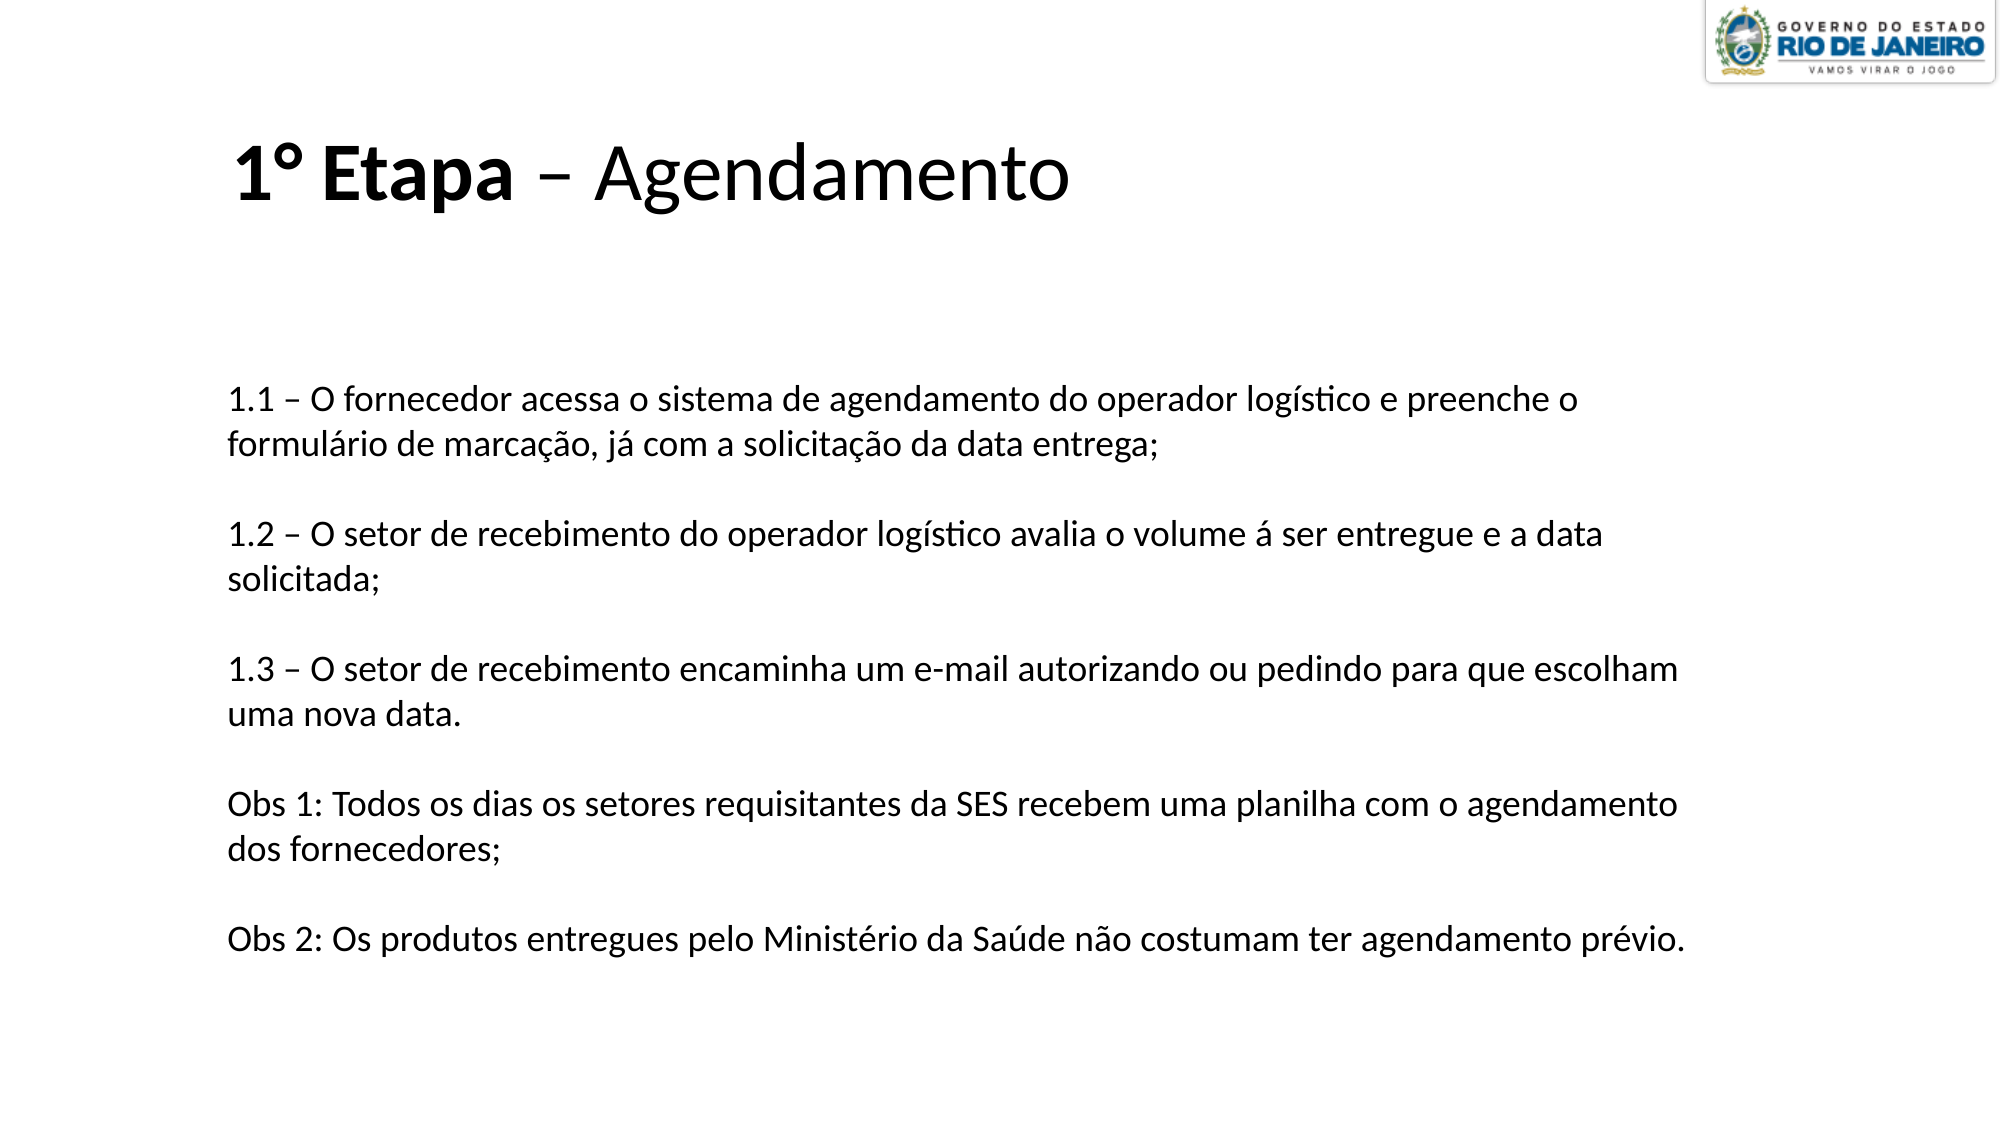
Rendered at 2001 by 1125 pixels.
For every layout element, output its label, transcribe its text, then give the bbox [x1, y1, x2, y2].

picture [1697, 0, 2000, 89]
text_box 1.1 – O fornecedor acessa o sistema de agendamento do operador logístico e preenche o formulário de marcação, já com a solicitação da data entrega; 1.2 – O setor de recebimento do operador logístico avalia o volume á ser entregue e a data solicitada; 1.3 – O setor de recebimento encaminha um e-mail autorizando ou pedindo para que escolham uma nova data. Obs 1: Todos os dias os setores requisitantes da SES recebem uma planilha com o agendamento dos fornecedores; Obs 2: Os produtos entregues pelo Ministério da Saúde não costumam ter agendamento prévio. [212, 321, 1724, 967]
text_box 1° Etapa – Agendamento [217, 109, 1088, 321]
